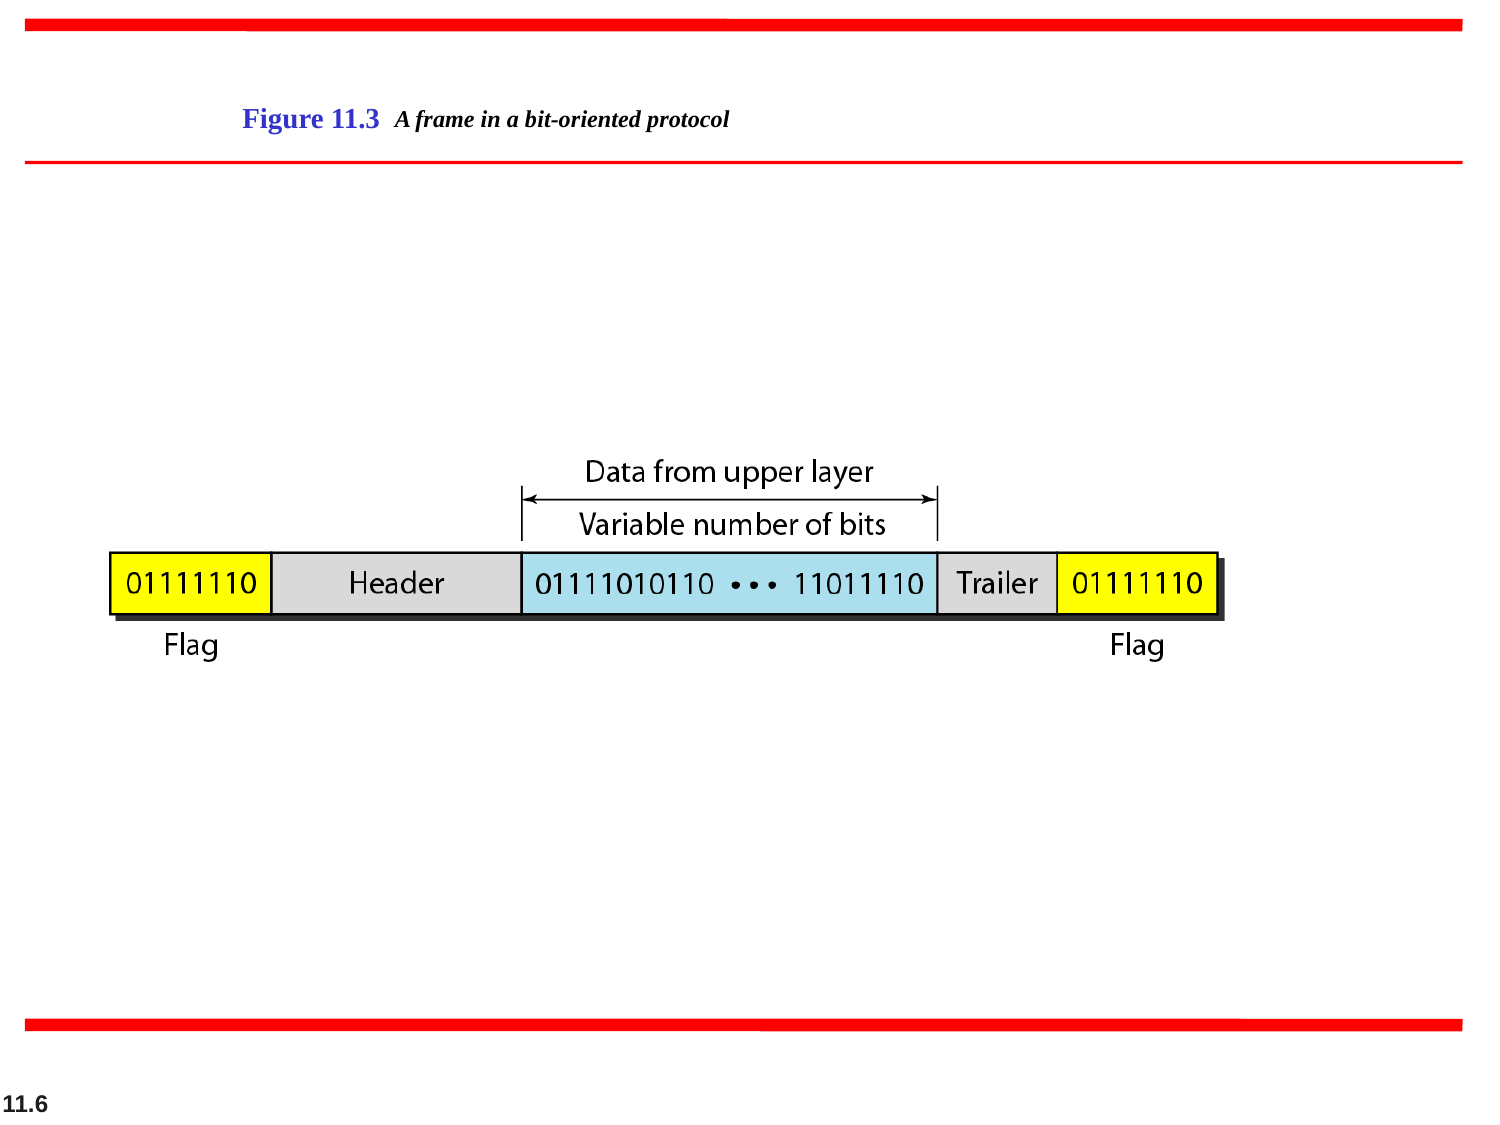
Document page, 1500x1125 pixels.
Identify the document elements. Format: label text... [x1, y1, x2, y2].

slide_number 11.6 [0, 1049, 301, 1125]
picture [109, 455, 1226, 663]
text_box Figure 11.3 A frame in a bit-oriented protocol [227, 62, 746, 142]
